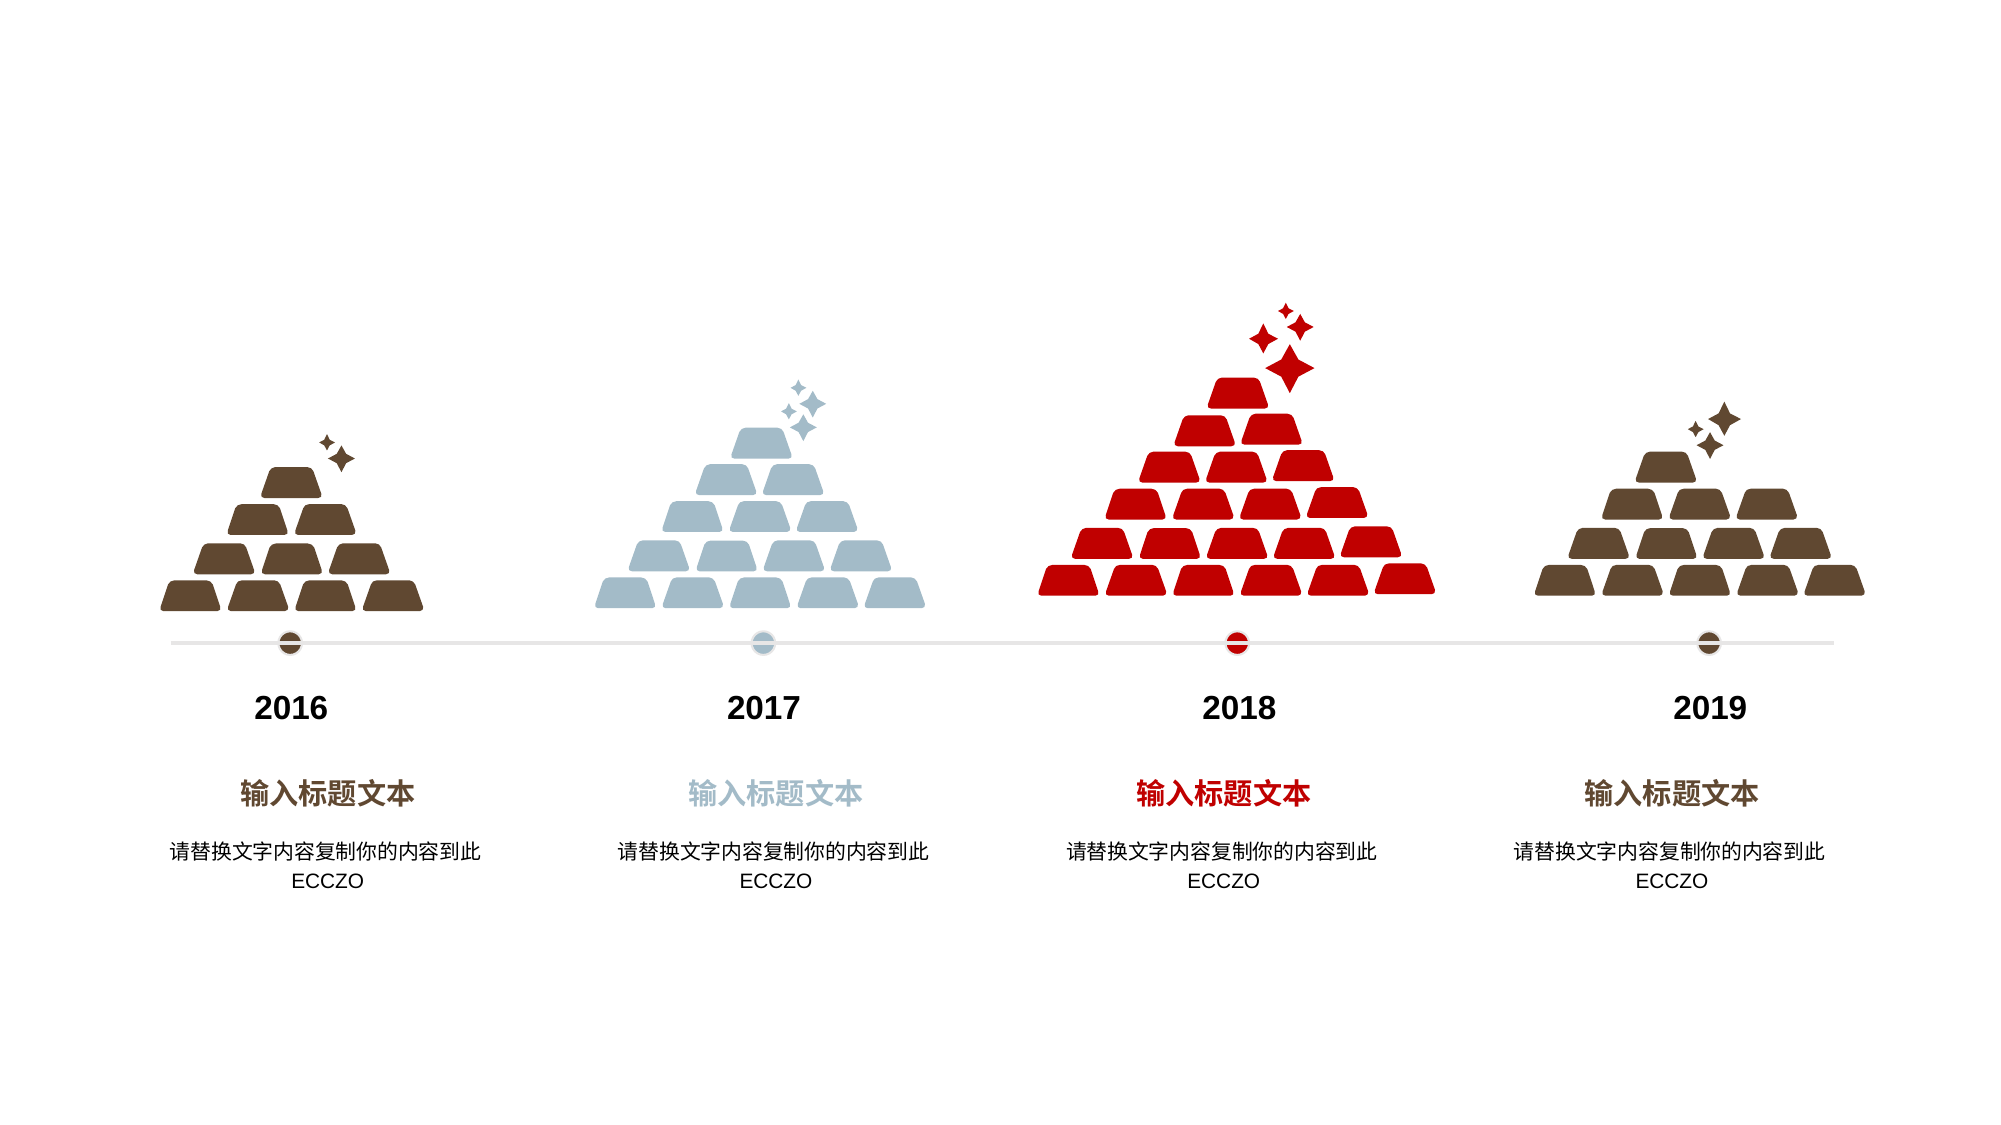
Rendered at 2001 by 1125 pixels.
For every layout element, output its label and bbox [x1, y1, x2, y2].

text_box [117, 434, 538, 911]
text_box [565, 379, 986, 643]
text_box [1014, 302, 1436, 643]
text_box [565, 644, 986, 911]
text_box [1462, 401, 1883, 911]
text_box [1014, 644, 1436, 911]
